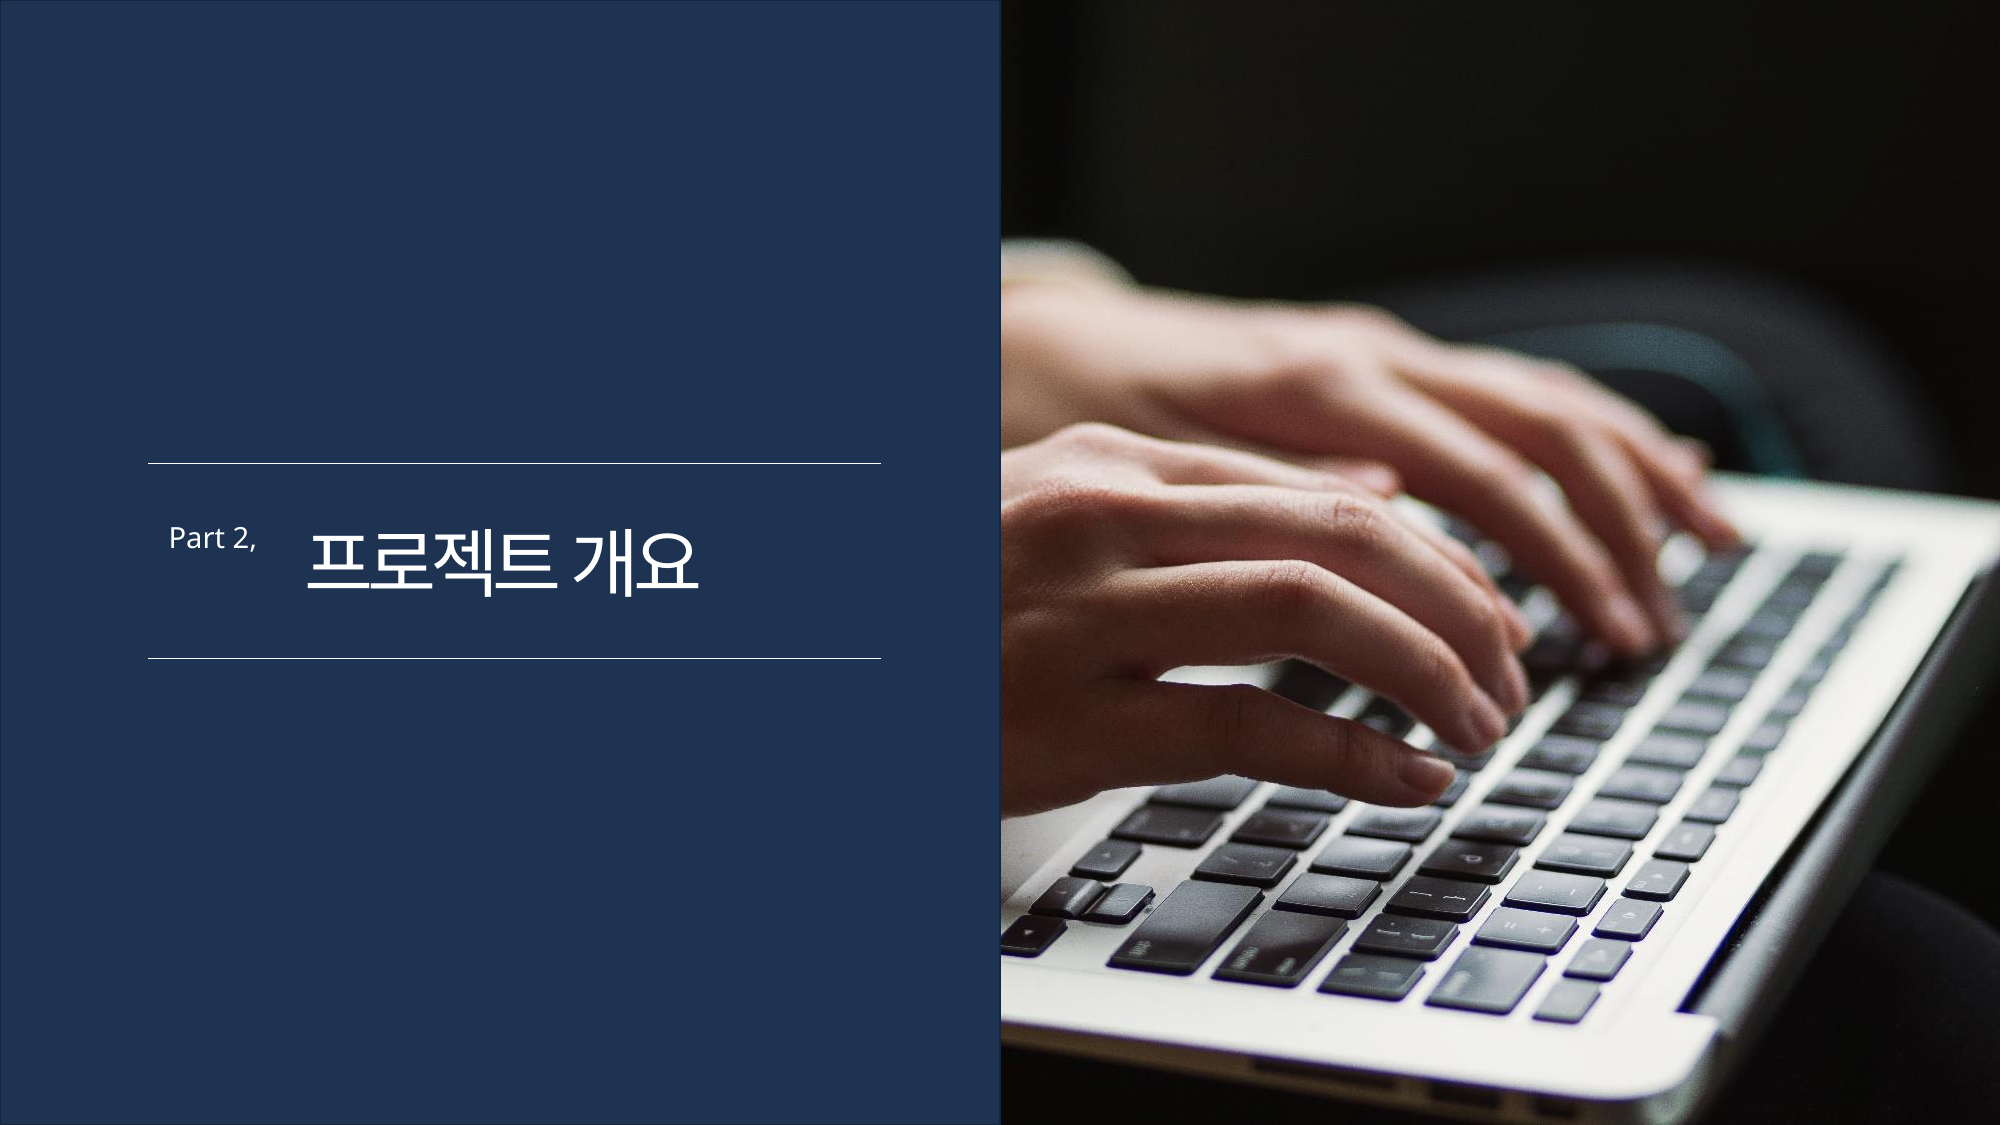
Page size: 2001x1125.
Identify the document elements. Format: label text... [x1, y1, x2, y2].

text_box Part 2, [153, 511, 280, 562]
text_box [0, 0, 569, 1125]
picture [569, 0, 2000, 1125]
text_box 프로젝트 개요 [290, 509, 569, 615]
